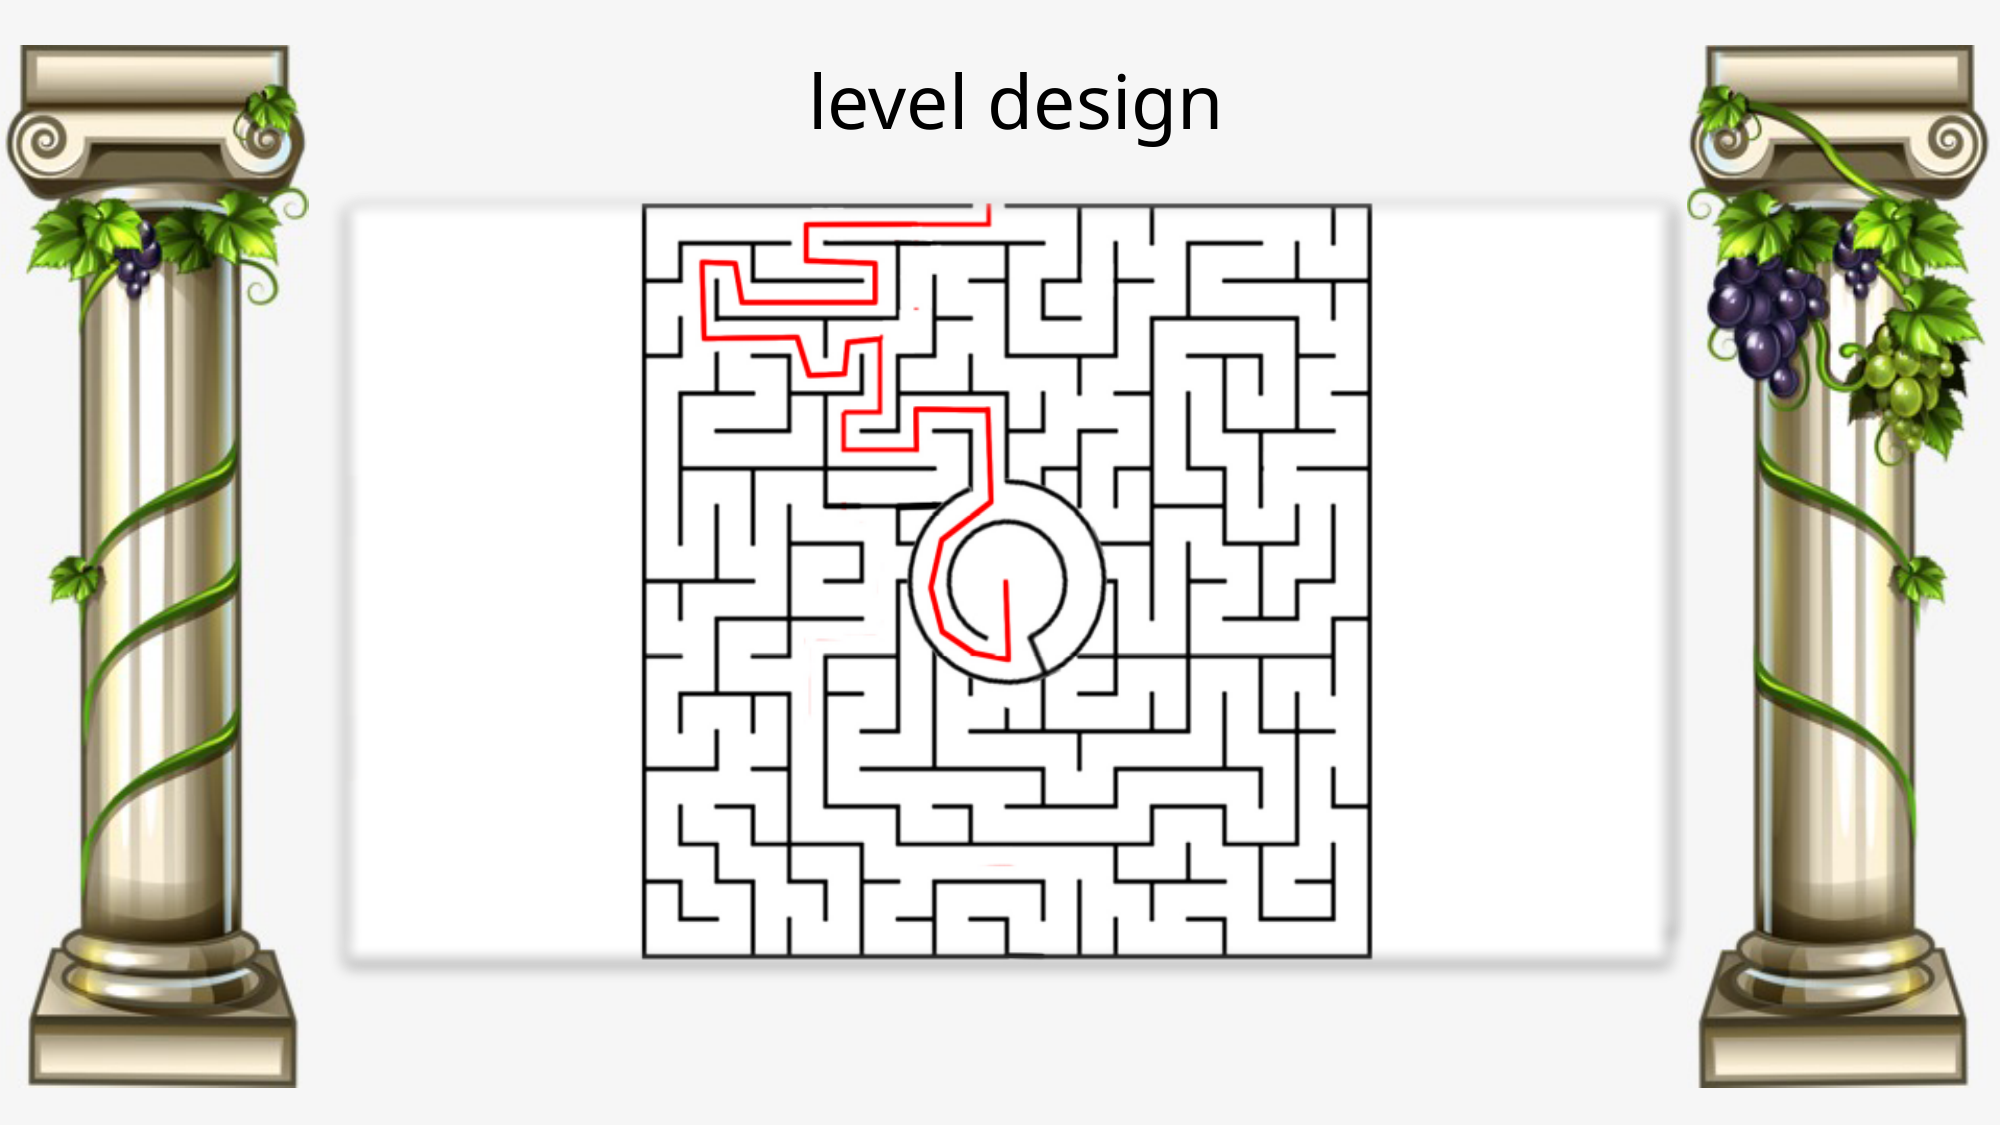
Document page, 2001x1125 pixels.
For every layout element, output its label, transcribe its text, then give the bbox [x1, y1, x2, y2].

text_box level design [621, 46, 1412, 152]
picture [0, 45, 309, 1088]
picture [332, 45, 2000, 1088]
